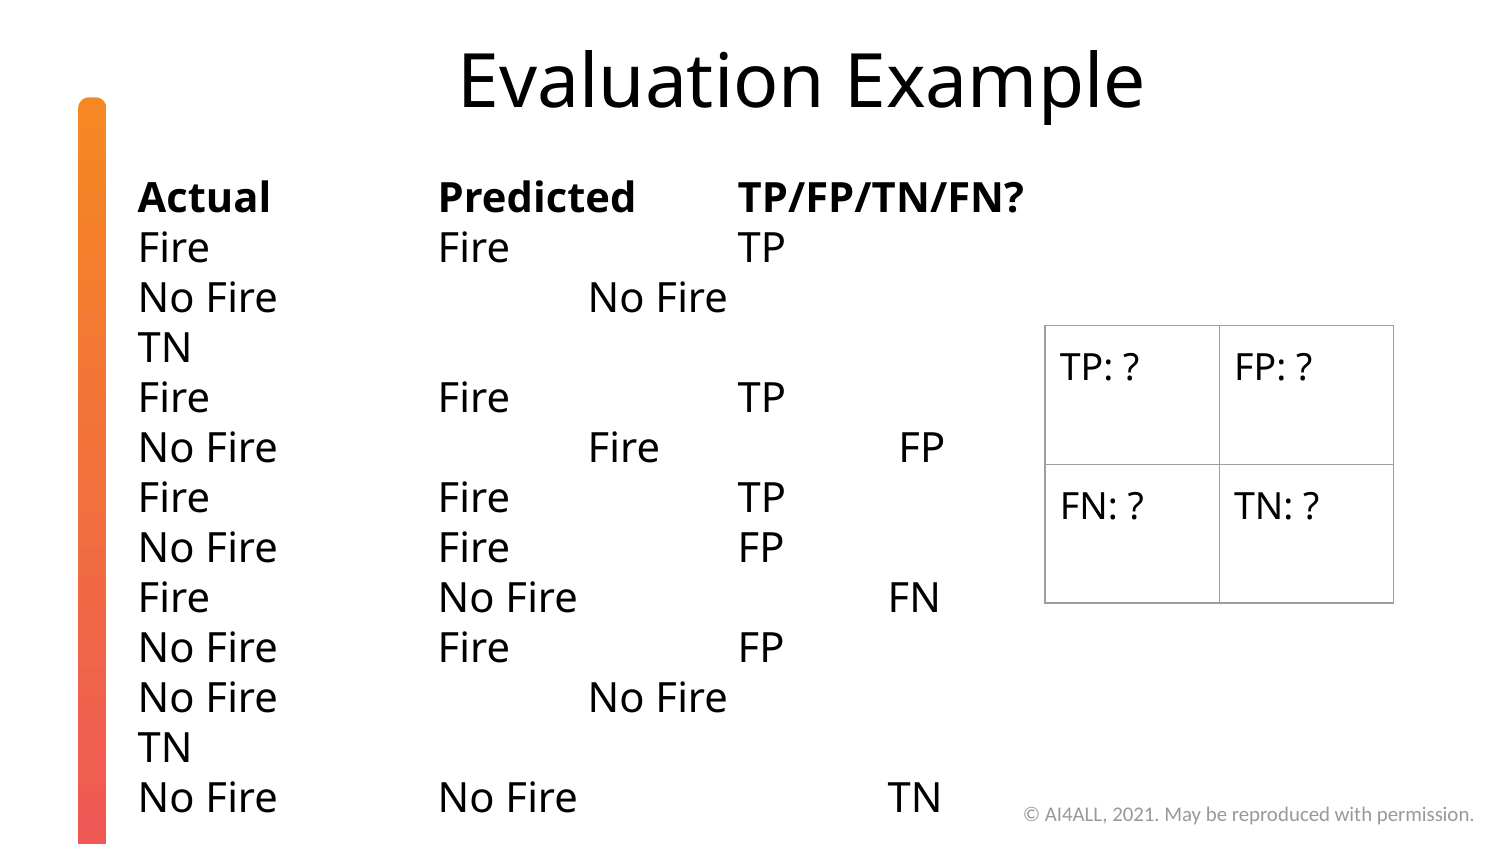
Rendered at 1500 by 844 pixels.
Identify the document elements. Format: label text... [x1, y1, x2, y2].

table_header TP: ? [1046, 326, 1219, 464]
table_cell FN: ? [1046, 465, 1219, 602]
title Evaluation Example [199, 32, 1404, 92]
table_header FP: ? [1220, 326, 1393, 464]
table_cell TN: ? [1220, 465, 1393, 602]
list Actual Predicted TP/FP/TN/FN? Fire Fire TP No Fire No Fire TN Fire Fire TP No Fire Fire FP Fire Fire TP No Fire Fire FP Fire No Fire FN No Fire Fire FP No Fire No Fire TN No Fire No Fire TN [137, 170, 1045, 758]
